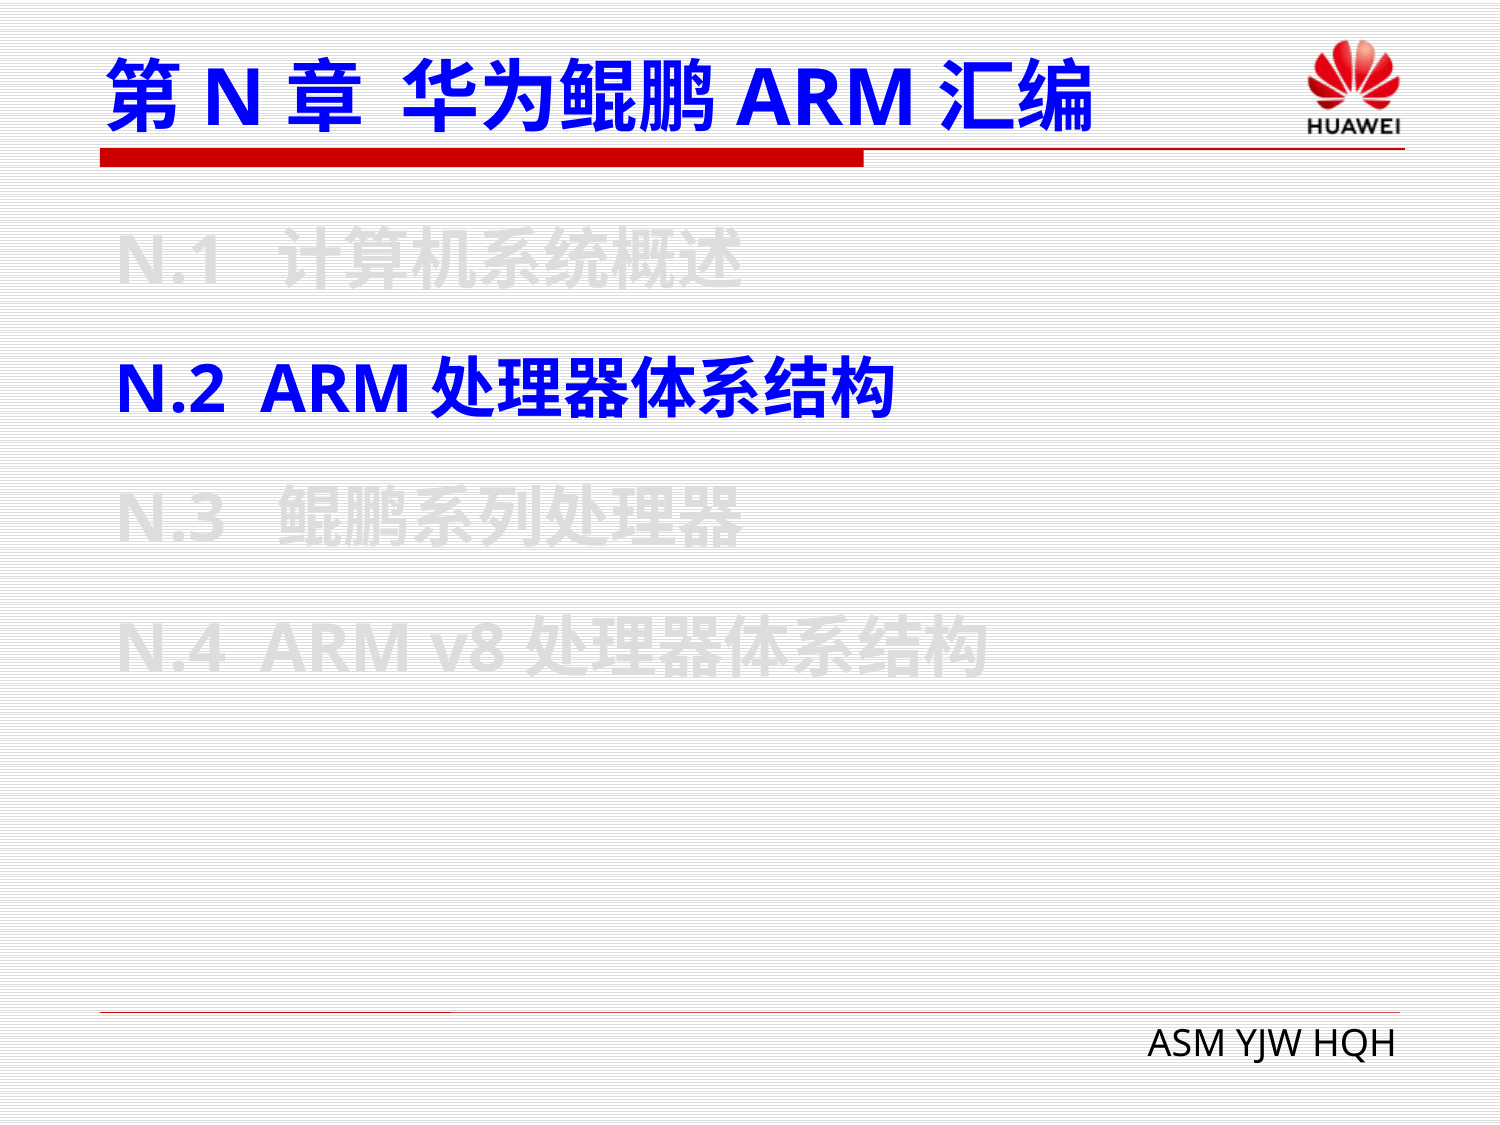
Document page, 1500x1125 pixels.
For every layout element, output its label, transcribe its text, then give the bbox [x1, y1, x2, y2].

picture [1304, 37, 1430, 139]
title 第N章 华为鲲鹏ARM汇编 [88, 42, 1448, 149]
text_box N.1 计算机系统概述 N.2 ARM处理器体系结构 N.3 鲲鹏系列处理器 N.4 ARM v8处理器体系结构 [100, 172, 1400, 692]
